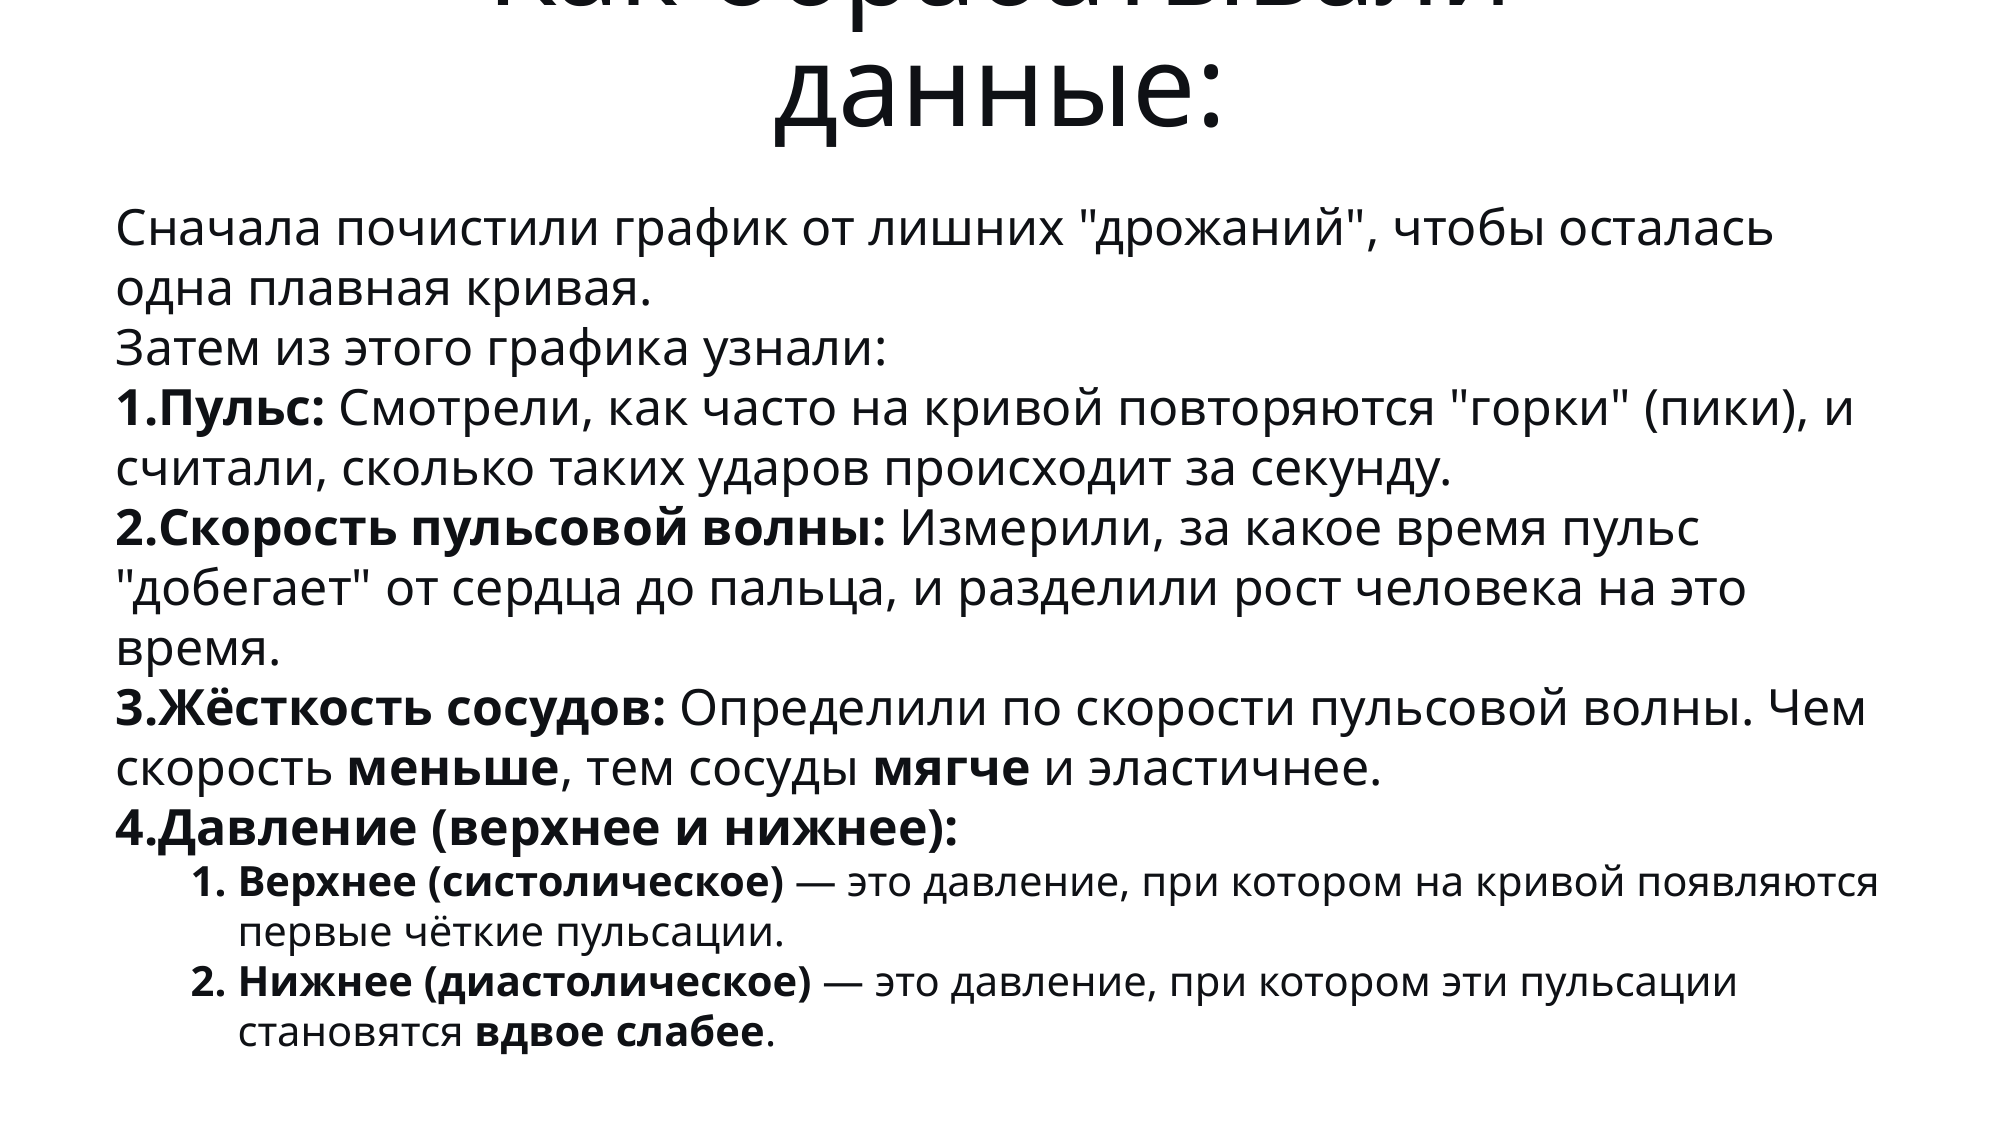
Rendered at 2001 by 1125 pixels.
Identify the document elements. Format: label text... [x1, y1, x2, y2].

title Как обрабатывали данные: [249, 0, 1750, 159]
subtitle Сначала почистили график от лишних "дрожаний", чтобы осталась одна плавная кривая. Затем из этого графика узнали: Пульс: Смотрели, как часто на кривой повторяются "горки" (пики), и считали, сколько таких ударов происходит за секунду. Скорость пульсовой волны: Измерили, за какое время пульс "добегает" от сердца до пальца, и разделили рост человека на это время. Жёсткость сосудов: Определили по скорости пульсовой волны. Чем скорость меньше, тем сосуды мягче и эластичнее. Давление (верхнее и нижнее): Верхнее (систолическое) — это давление, при котором на кривой появляются первые чёткие пульсации. Нижнее (диастолическое) — это давление, при котором эти пульсации становятся вдвое слабее. [100, 187, 1900, 1088]
